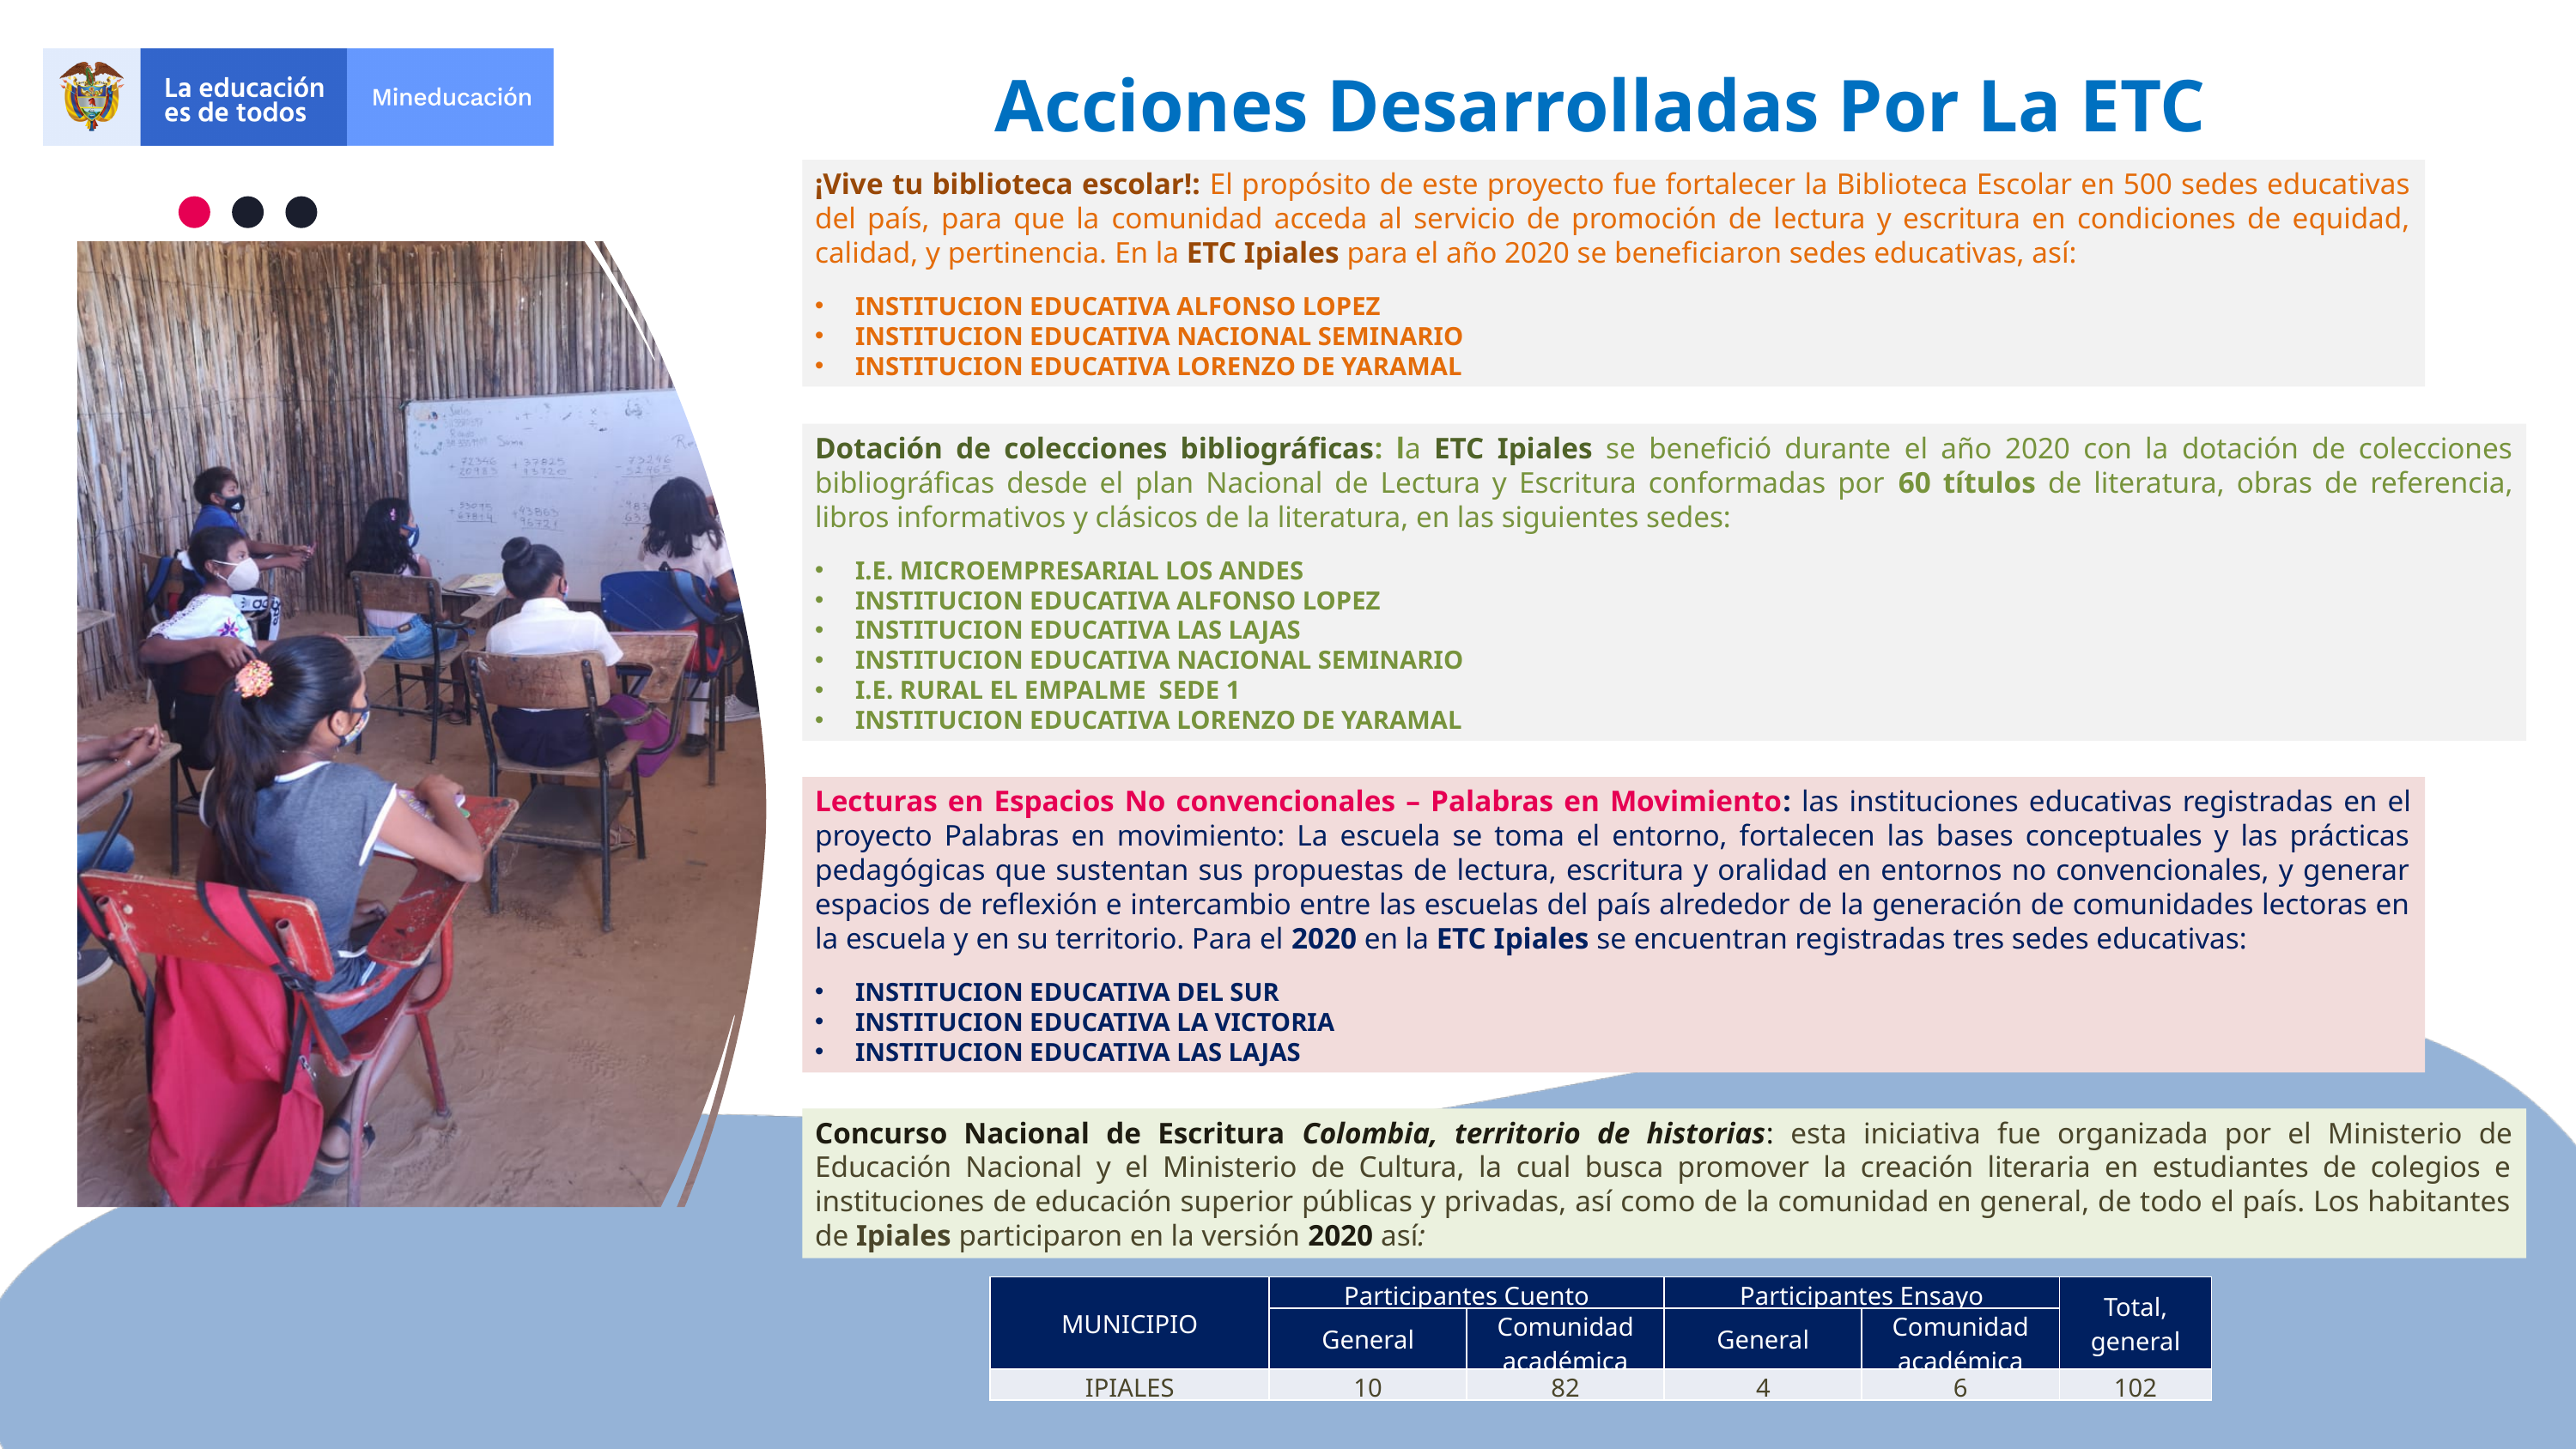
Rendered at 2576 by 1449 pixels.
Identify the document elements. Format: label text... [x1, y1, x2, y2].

table_header Total, general [2060, 1277, 2211, 1368]
text_box Lecturas en Espacios No convencionales – Palabras en Movimiento: las instituciones educativas registradas en el proyecto Palabras en movimiento: La escuela se toma el entorno, fortalecen las bases conceptuales y las prácticas pedagógicas que sustentan sus propuestas de lectura, escritura y oralidad en entornos no convencionales, y generar espacios de reflexión e intercambio entre las escuelas del país alrededor de la generación de comunidades lectoras en la escuela y en su territorio. Para el 2020 en la ETC Ipiales se encuentran registradas tres sedes educativas: INSTITUCION EDUCATIVA DEL SUR INSTITUCION EDUCATIVA LA VICTORIA INSTITUCION EDUCATIVA LAS LAJAS [1941, 777, 2426, 1073]
table_cell Comunidad académica [1941, 1309, 2059, 1368]
table_cell 102 [2060, 1370, 2211, 1399]
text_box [178, 196, 318, 228]
text_box Concurso Nacional de Escritura Colombia, territorio de historias: esta iniciativa fue organizada por el Ministerio de Educación Nacional y el Ministerio de Cultura, la cual busca promover la creación literaria en estudiantes de colegios e instituciones de educación superior públicas y privadas, así como de la comunidad en general, de todo el país. Los habitantes de Ipiales participaron en la versión 2020 así: [1941, 1108, 2527, 1258]
table_header Participantes Ensayo [1941, 1277, 2059, 1307]
text_box Acciones Desarrolladas Por La ETC [853, 57, 2349, 147]
table_cell 6 [1941, 1370, 2059, 1399]
text_box ¡Vive tu biblioteca escolar!: El propósito de este proyecto fue fortalecer la Biblioteca Escolar en 500 sedes educativas del país, para que la comunidad acceda al servicio de promoción de lectura y escritura en condiciones de equidad, calidad, y pertinencia. En la ETC Ipiales para el año 2020 se beneficiaron sedes educativas, así: INSTITUCION EDUCATIVA ALFONSO LOPEZ INSTITUCION EDUCATIVA NACIONAL SEMINARIO INSTITUCION EDUCATIVA LORENZO DE YARAMAL [1941, 160, 2426, 387]
text_box Dotación de colecciones bibliográficas: la ETC Ipiales se benefició durante el año 2020 con la dotación de colecciones bibliográficas desde el plan Nacional de Lectura y Escritura conformadas por 60 títulos de literatura, obras de referencia, libros informativos y clásicos de la literatura, en las siguientes sedes: I.E. MICROEMPRESARIAL LOS ANDES INSTITUCION EDUCATIVA ALFONSO LOPEZ INSTITUCION EDUCATIVA LAS LAJAS INSTITUCION EDUCATIVA NACIONAL SEMINARIO I.E. RURAL EL EMPALME SEDE 1 INSTITUCION EDUCATIVA LORENZO DE YARAMAL [1941, 423, 2527, 741]
picture [42, 48, 554, 146]
picture [0, 80, 2576, 1449]
